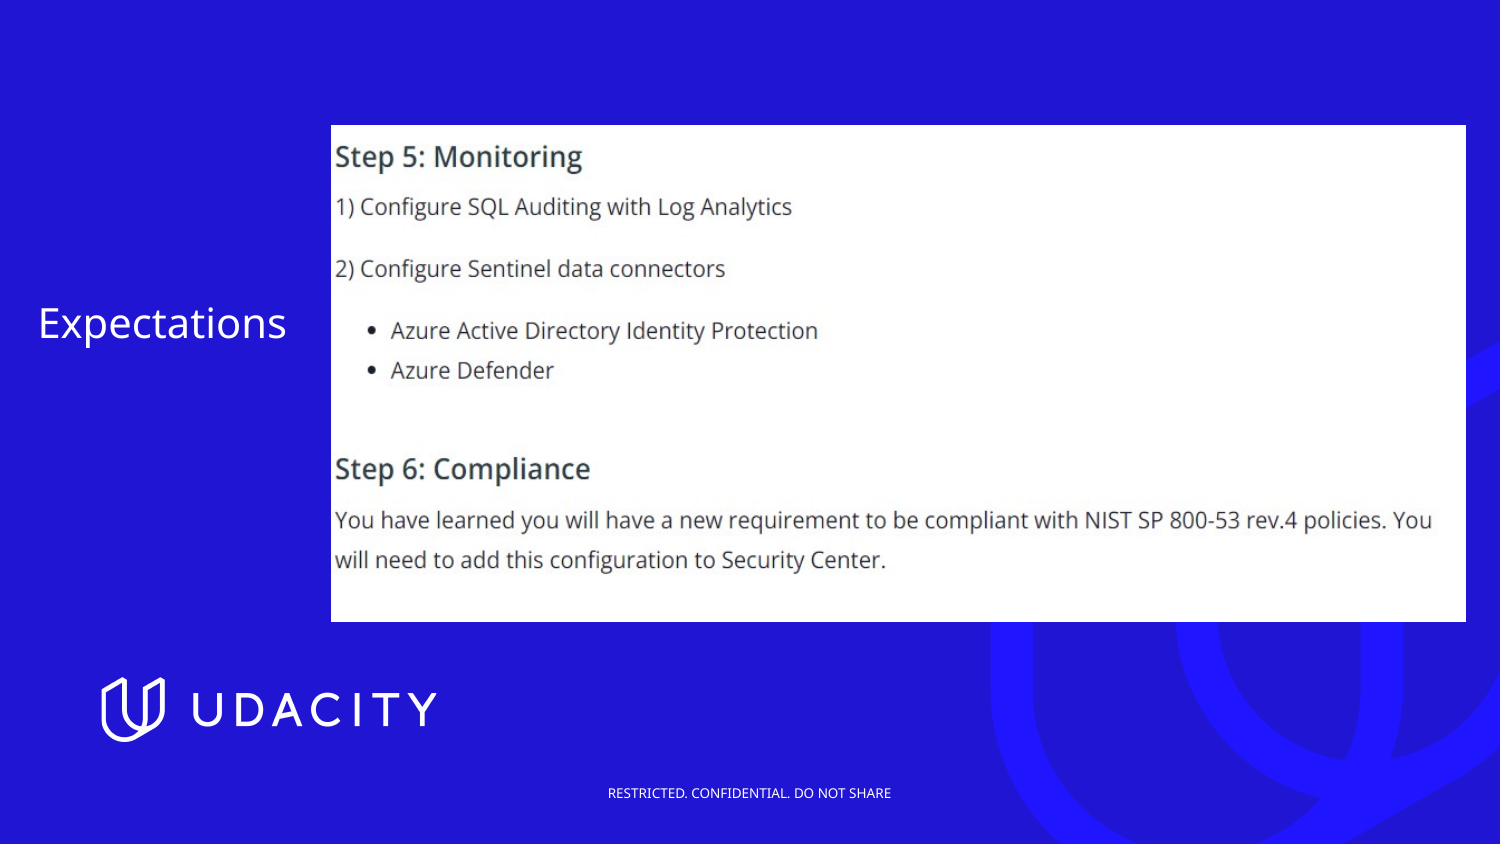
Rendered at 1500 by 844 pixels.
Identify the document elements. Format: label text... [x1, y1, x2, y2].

text_box Expectations [22, 289, 325, 355]
picture [0, 0, 1500, 844]
